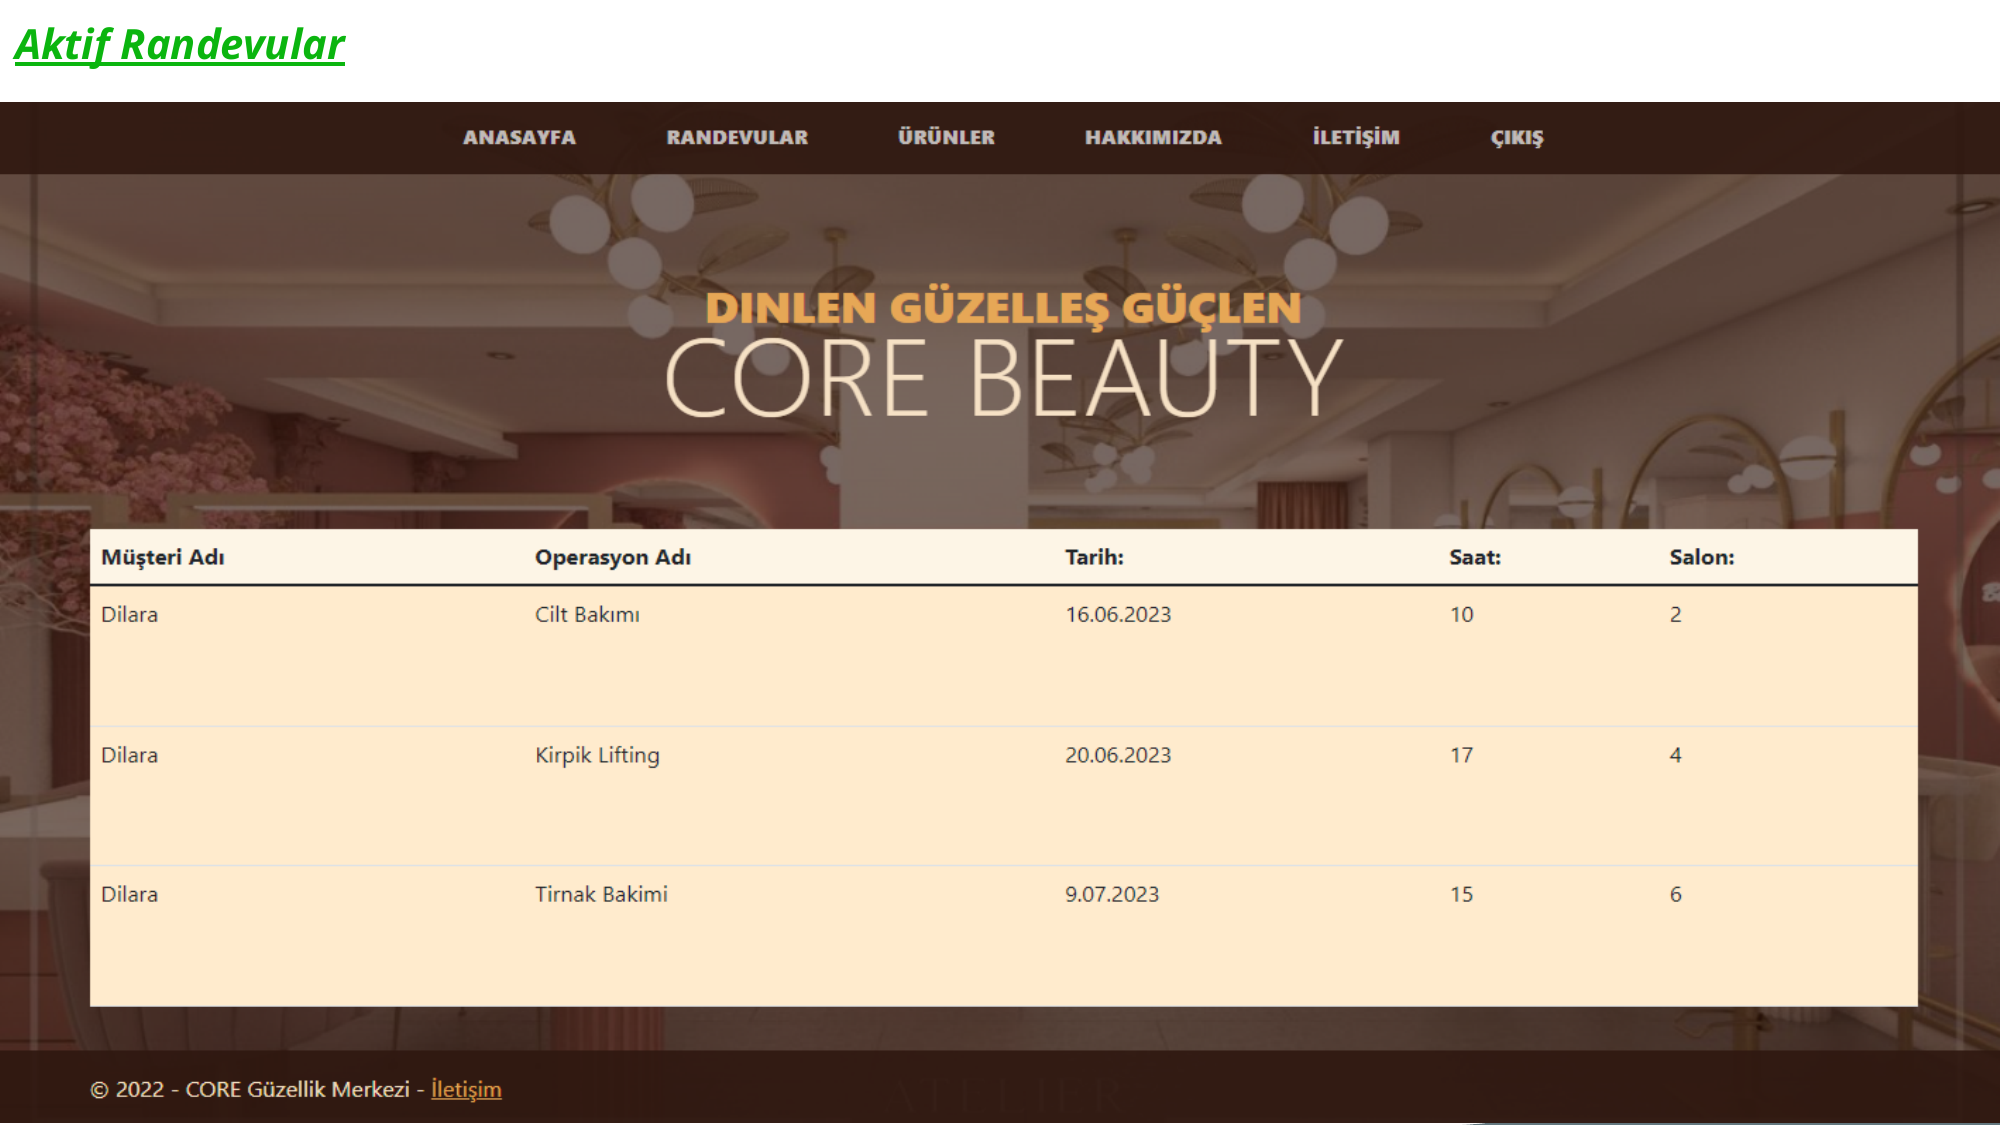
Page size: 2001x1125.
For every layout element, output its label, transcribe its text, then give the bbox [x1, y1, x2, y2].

list Aktif Randevular [0, 0, 1633, 102]
picture [0, 102, 2000, 1123]
